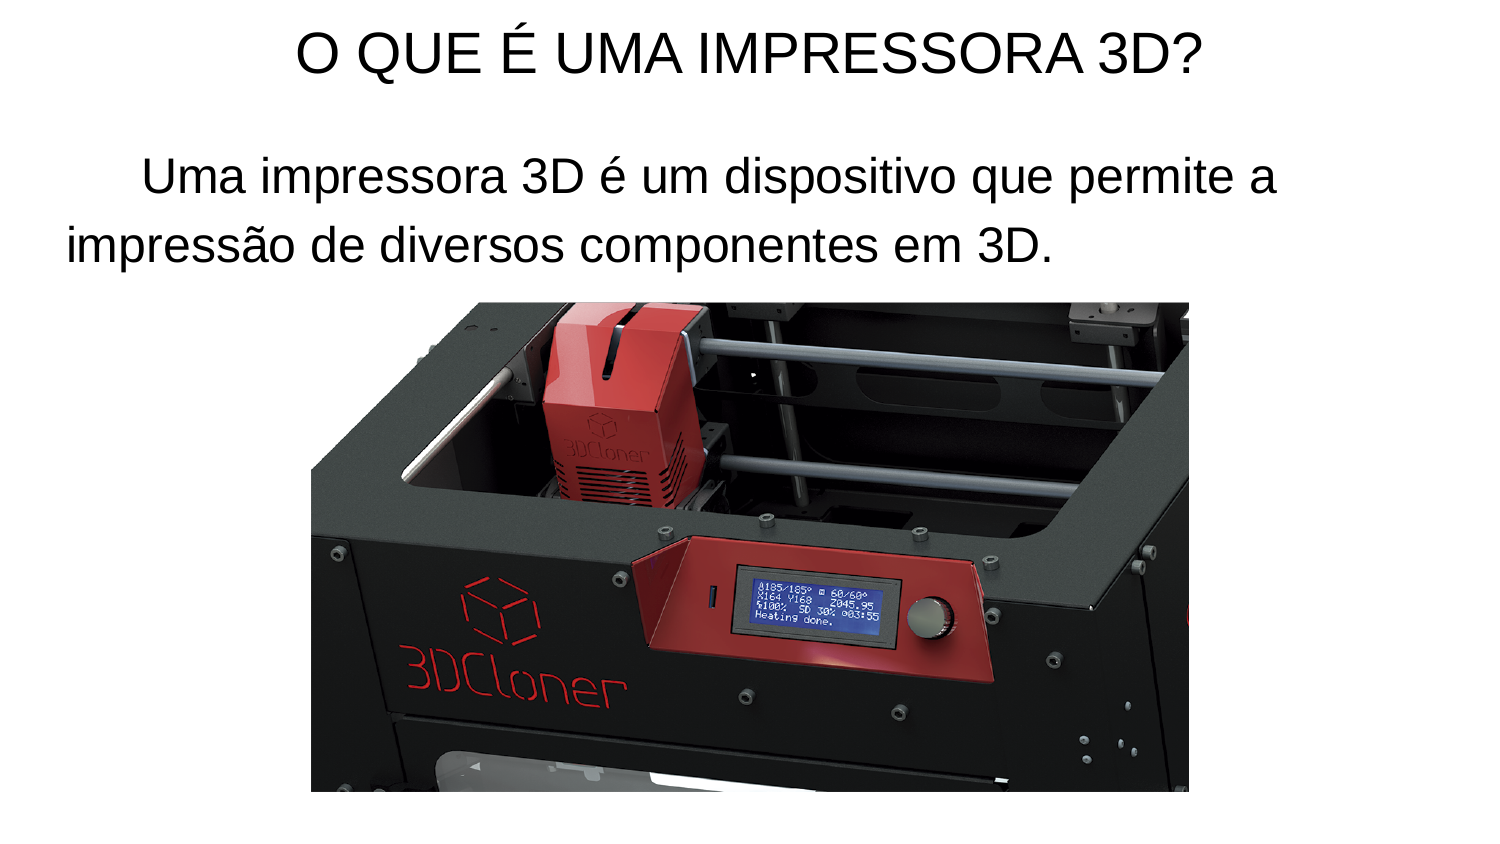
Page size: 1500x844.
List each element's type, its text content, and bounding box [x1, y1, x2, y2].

list Uma impressora 3D é um dispositivo que permite a impressão de diversos componentes em 3D. [51, 119, 1449, 750]
title O QUE É UMA IMPRESSORA 3D? [51, 0, 1449, 86]
picture [311, 259, 1189, 806]
